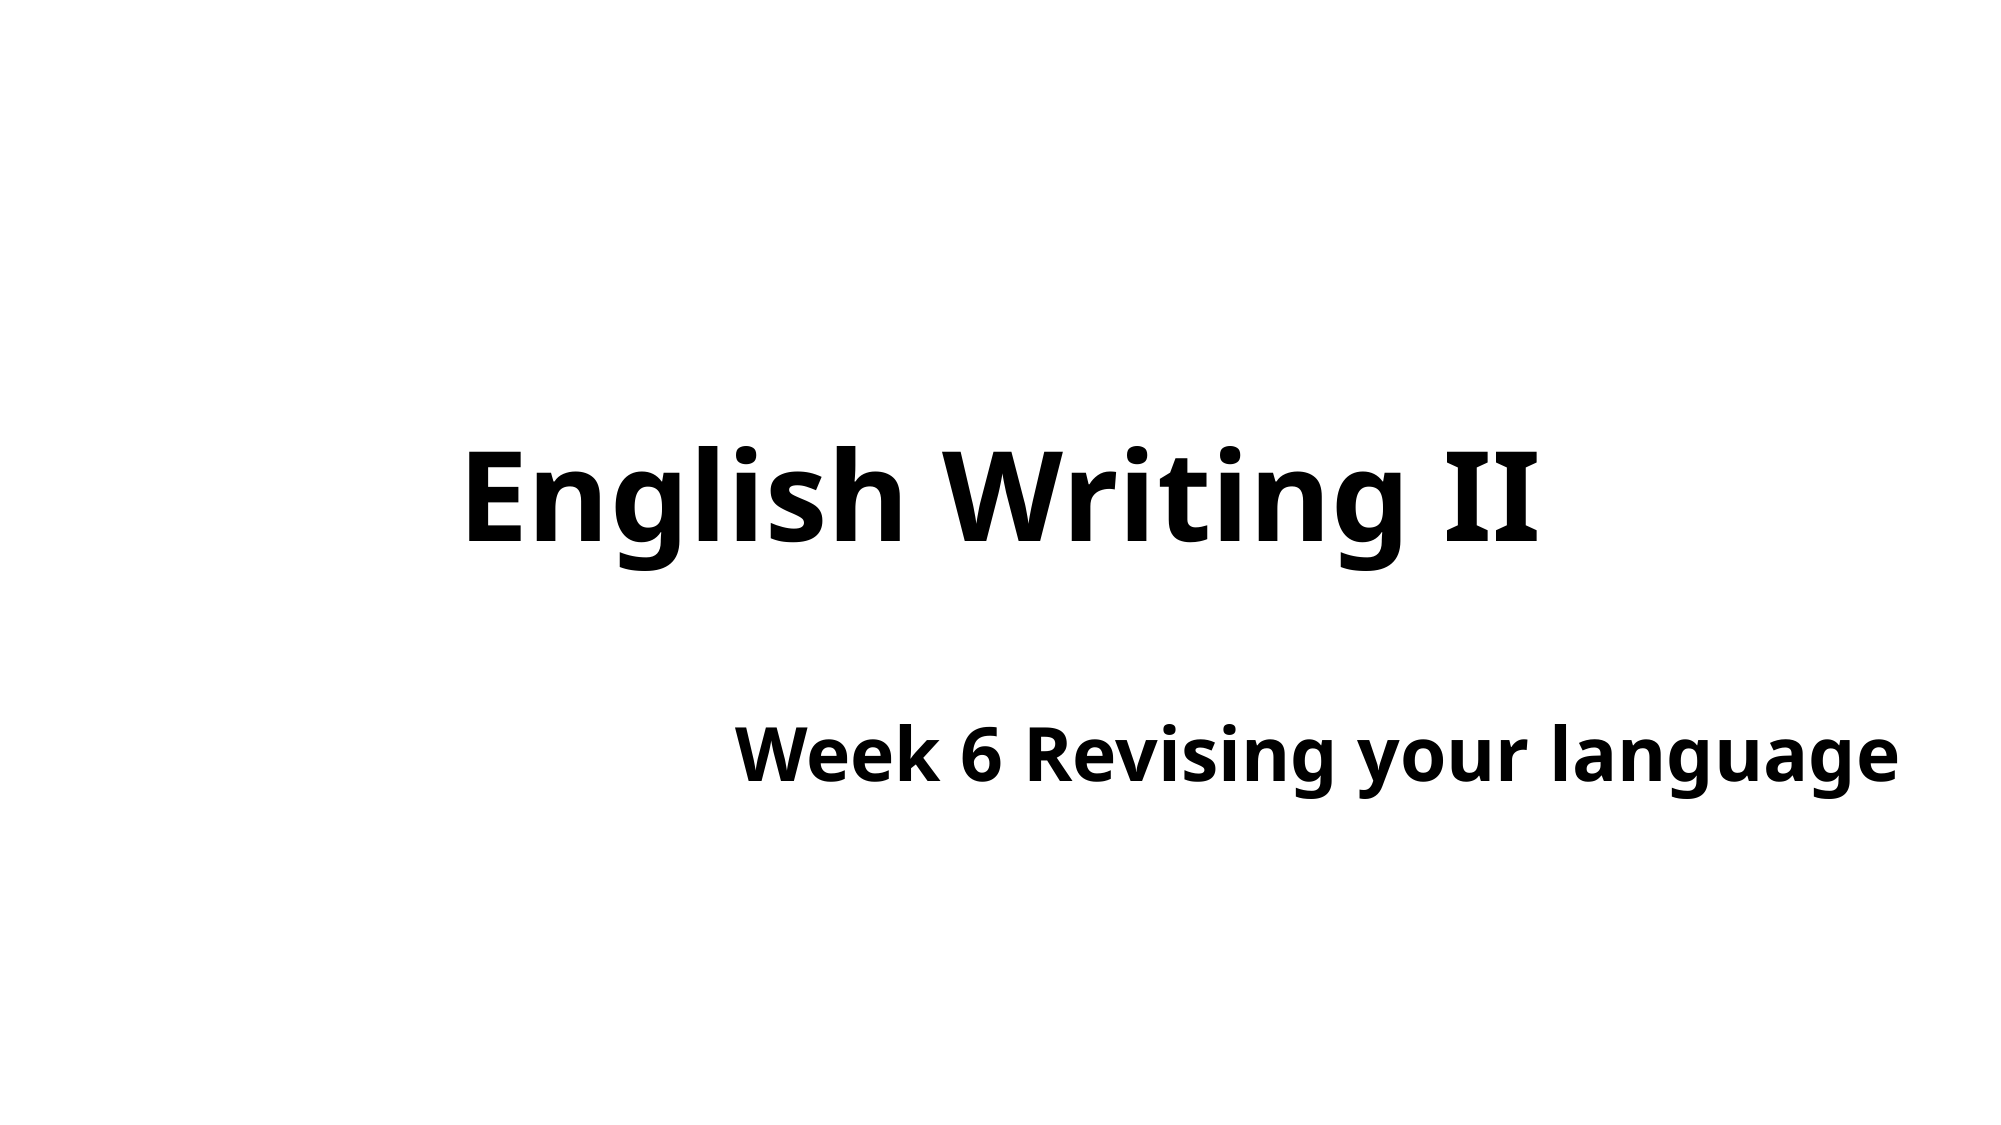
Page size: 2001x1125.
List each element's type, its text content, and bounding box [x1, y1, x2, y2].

subtitle Week 6 Revising your language [435, 709, 1936, 981]
title English Writing II [249, 184, 1750, 576]
